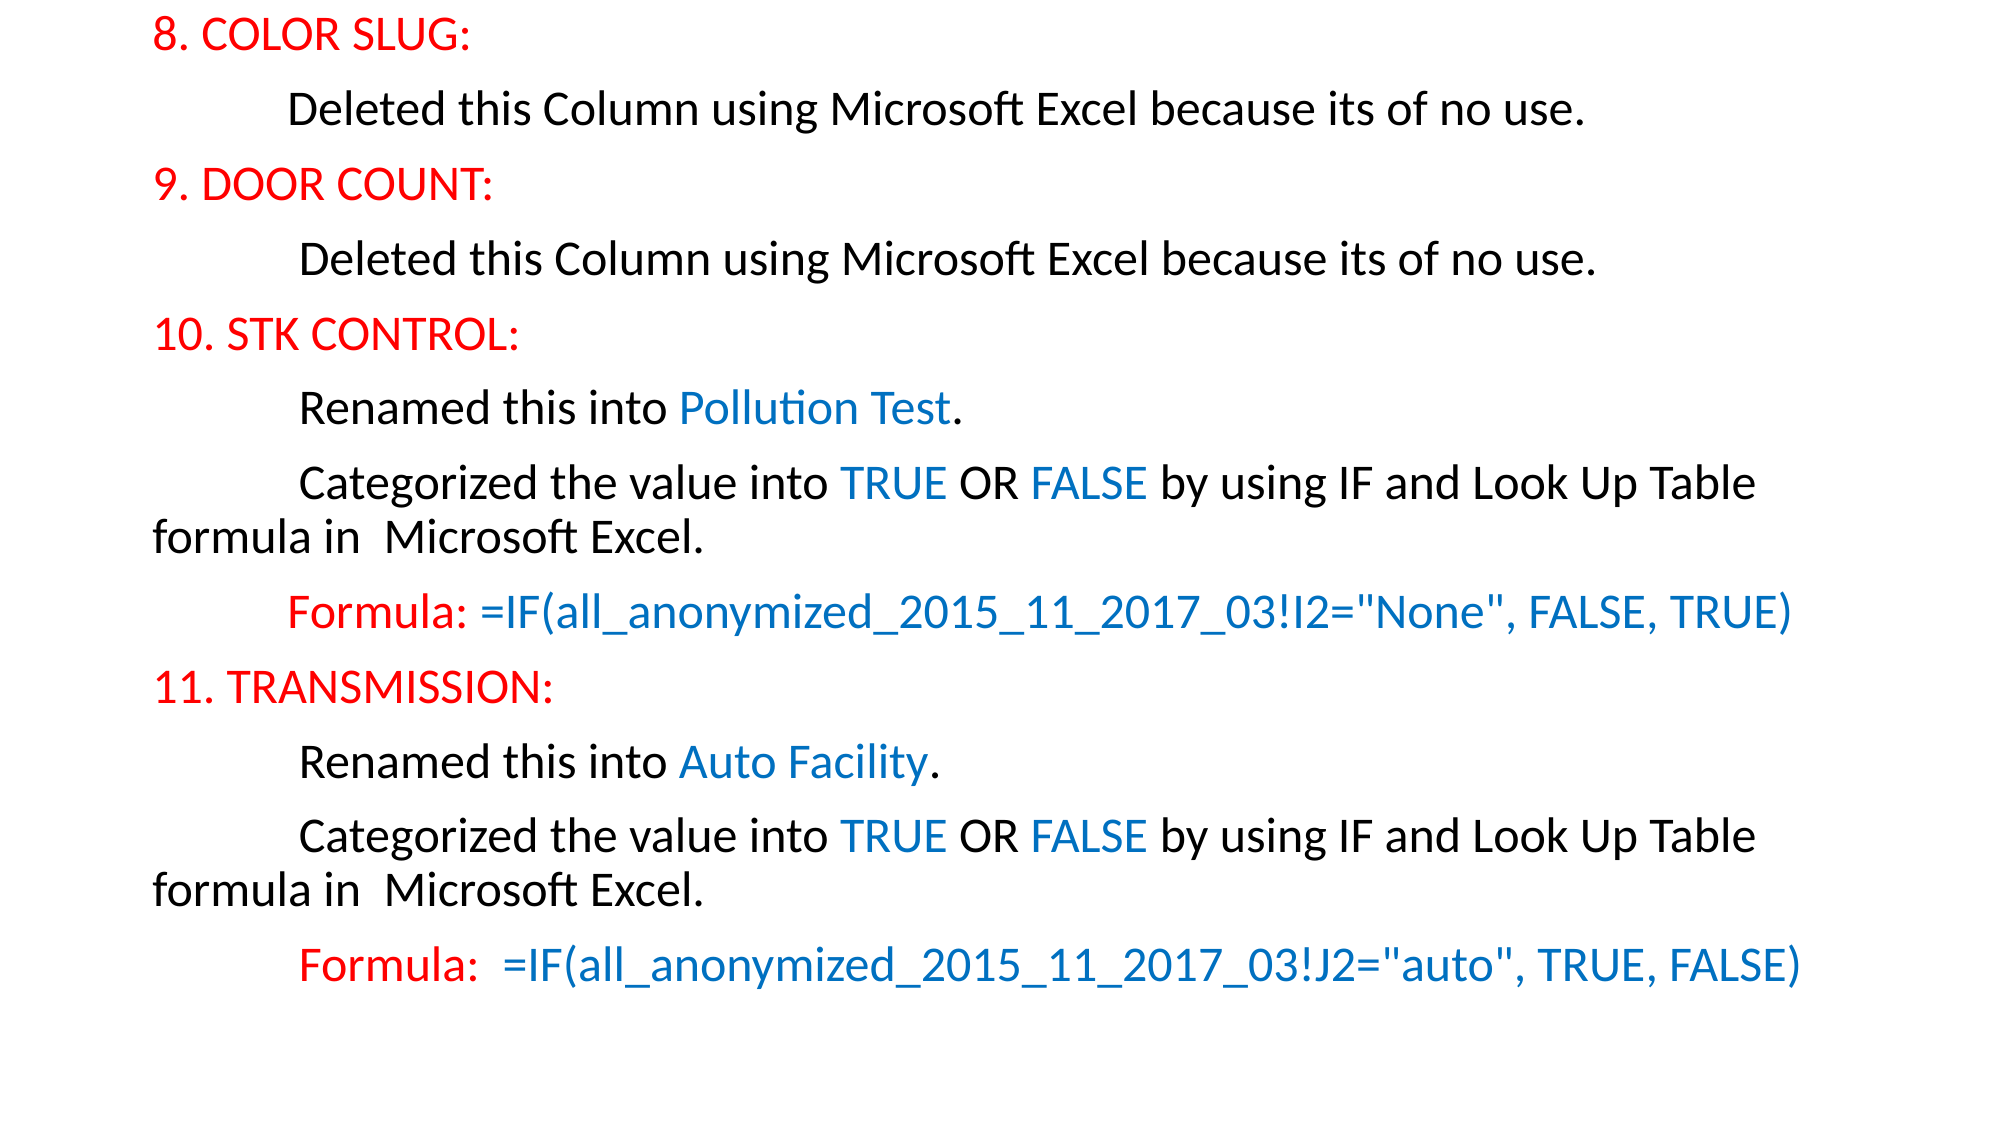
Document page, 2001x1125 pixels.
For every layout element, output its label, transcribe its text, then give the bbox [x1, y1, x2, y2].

list 8. COLOR SLUG: Deleted this Column using Microsoft Excel because its of no use. 9. DOOR COUNT: Deleted this Column using Microsoft Excel because its of no use. 10. STK CONTROL: Renamed this into Pollution Test. Categorized the value into TRUE OR FALSE by using IF and Look Up Table formula in Microsoft Excel. Formula: =IF(all_anonymized_2015_11_2017_03!I2="None", FALSE, TRUE) 11. TRANSMISSION: Renamed this into Auto Facility. Categorized the value into TRUE OR FALSE by using IF and Look Up Table formula in Microsoft Excel. Formula: =IF(all_anonymized_2015_11_2017_03!J2="auto", TRUE, FALSE) [137, 0, 1863, 1125]
